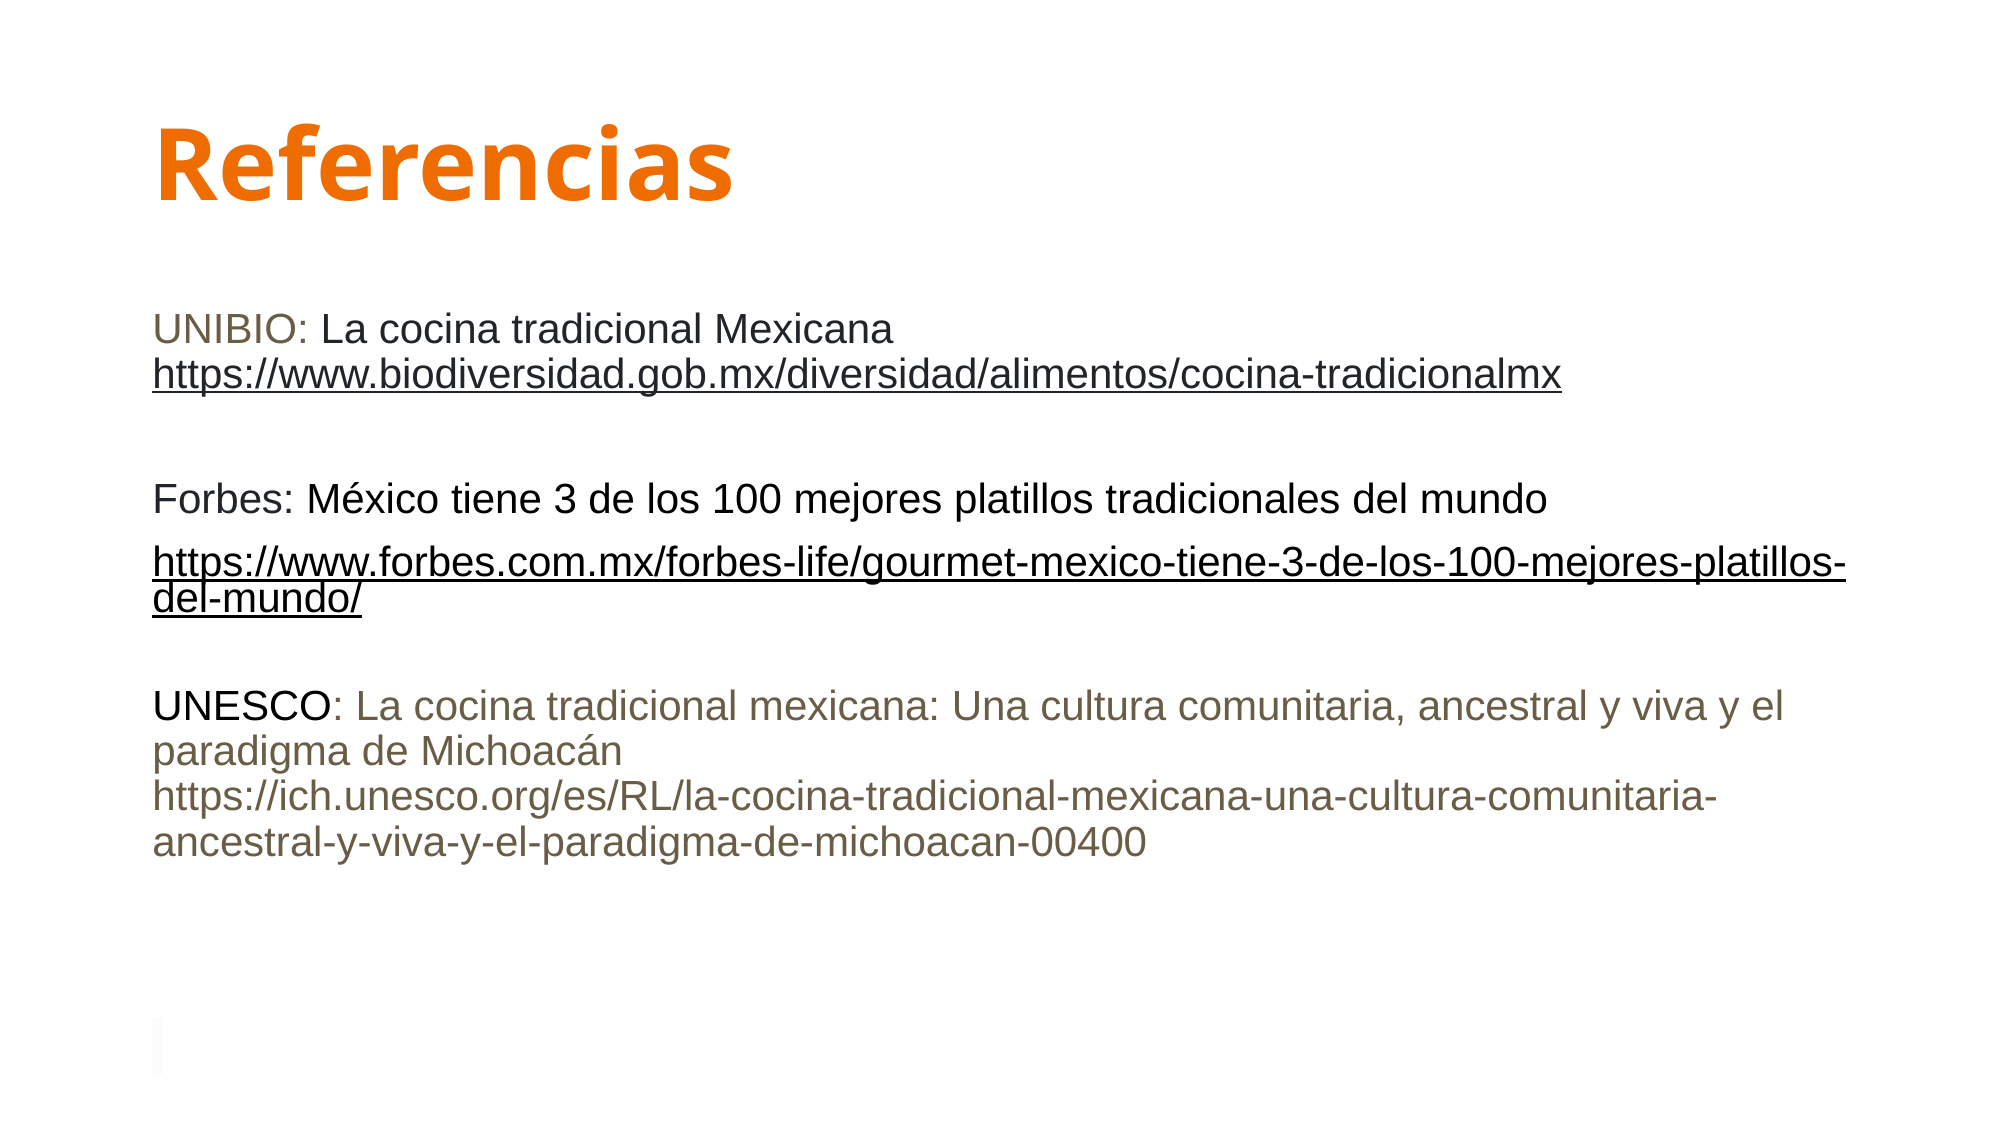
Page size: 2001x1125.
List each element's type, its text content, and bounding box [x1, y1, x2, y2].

list UNIBIO: La cocina tradicional Mexicana https://www.biodiversidad.gob.mx/diversidad/alimentos/cocina-tradicionalmx Forbes: México tiene 3 de los 100 mejores platillos tradicionales del mundo https://www.forbes.com.mx/forbes-life/gourmet-mexico-tiene-3-de-los-100-mejores-platillos-del-mundo/ UNESCO: La cocina tradicional mexicana: Una cultura comunitaria, ancestral y viva y el paradigma de Michoacán https://ich.unesco.org/es/RL/la-cocina-tradicional-mexicana-una-cultura-comunitaria-ancestral-y-viva-y-el-paradigma-de-michoacan-00400https://ich.unesco.org/es/RL/la-cocina-tradicional-mexicana-una-cultura-comunitaria-ancestral-y-viva-y-el-paradigma-de-michoacan-00400 [137, 299, 1863, 1014]
title Referencias [137, 59, 1863, 278]
